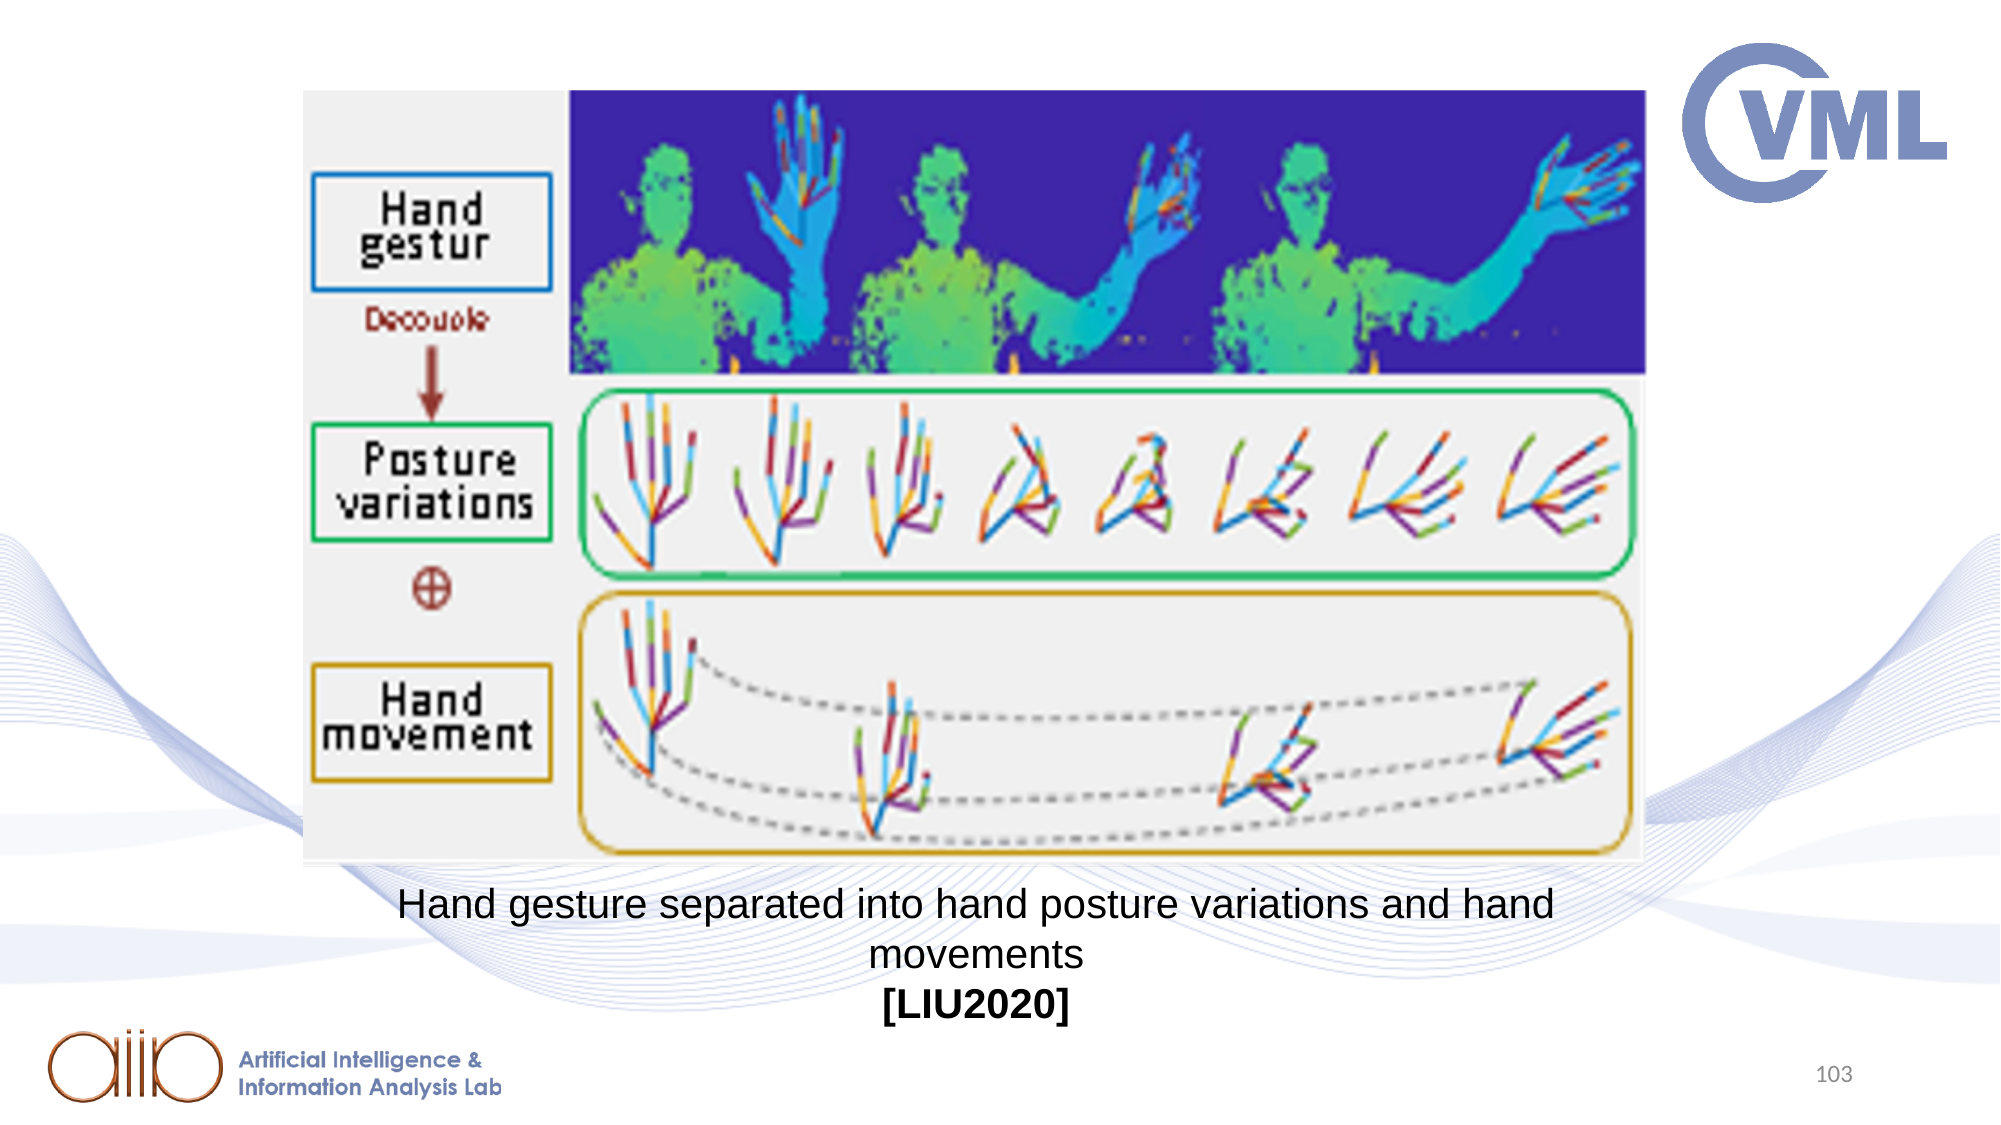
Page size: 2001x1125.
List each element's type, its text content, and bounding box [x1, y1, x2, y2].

picture [1647, 19, 1993, 226]
slide_number 103 [1401, 1042, 1869, 1103]
picture [43, 1023, 501, 1106]
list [302, 89, 1650, 870]
title Hand gesture separated into hand posture variations and hand movements [LIU2020] [303, 876, 1650, 1035]
